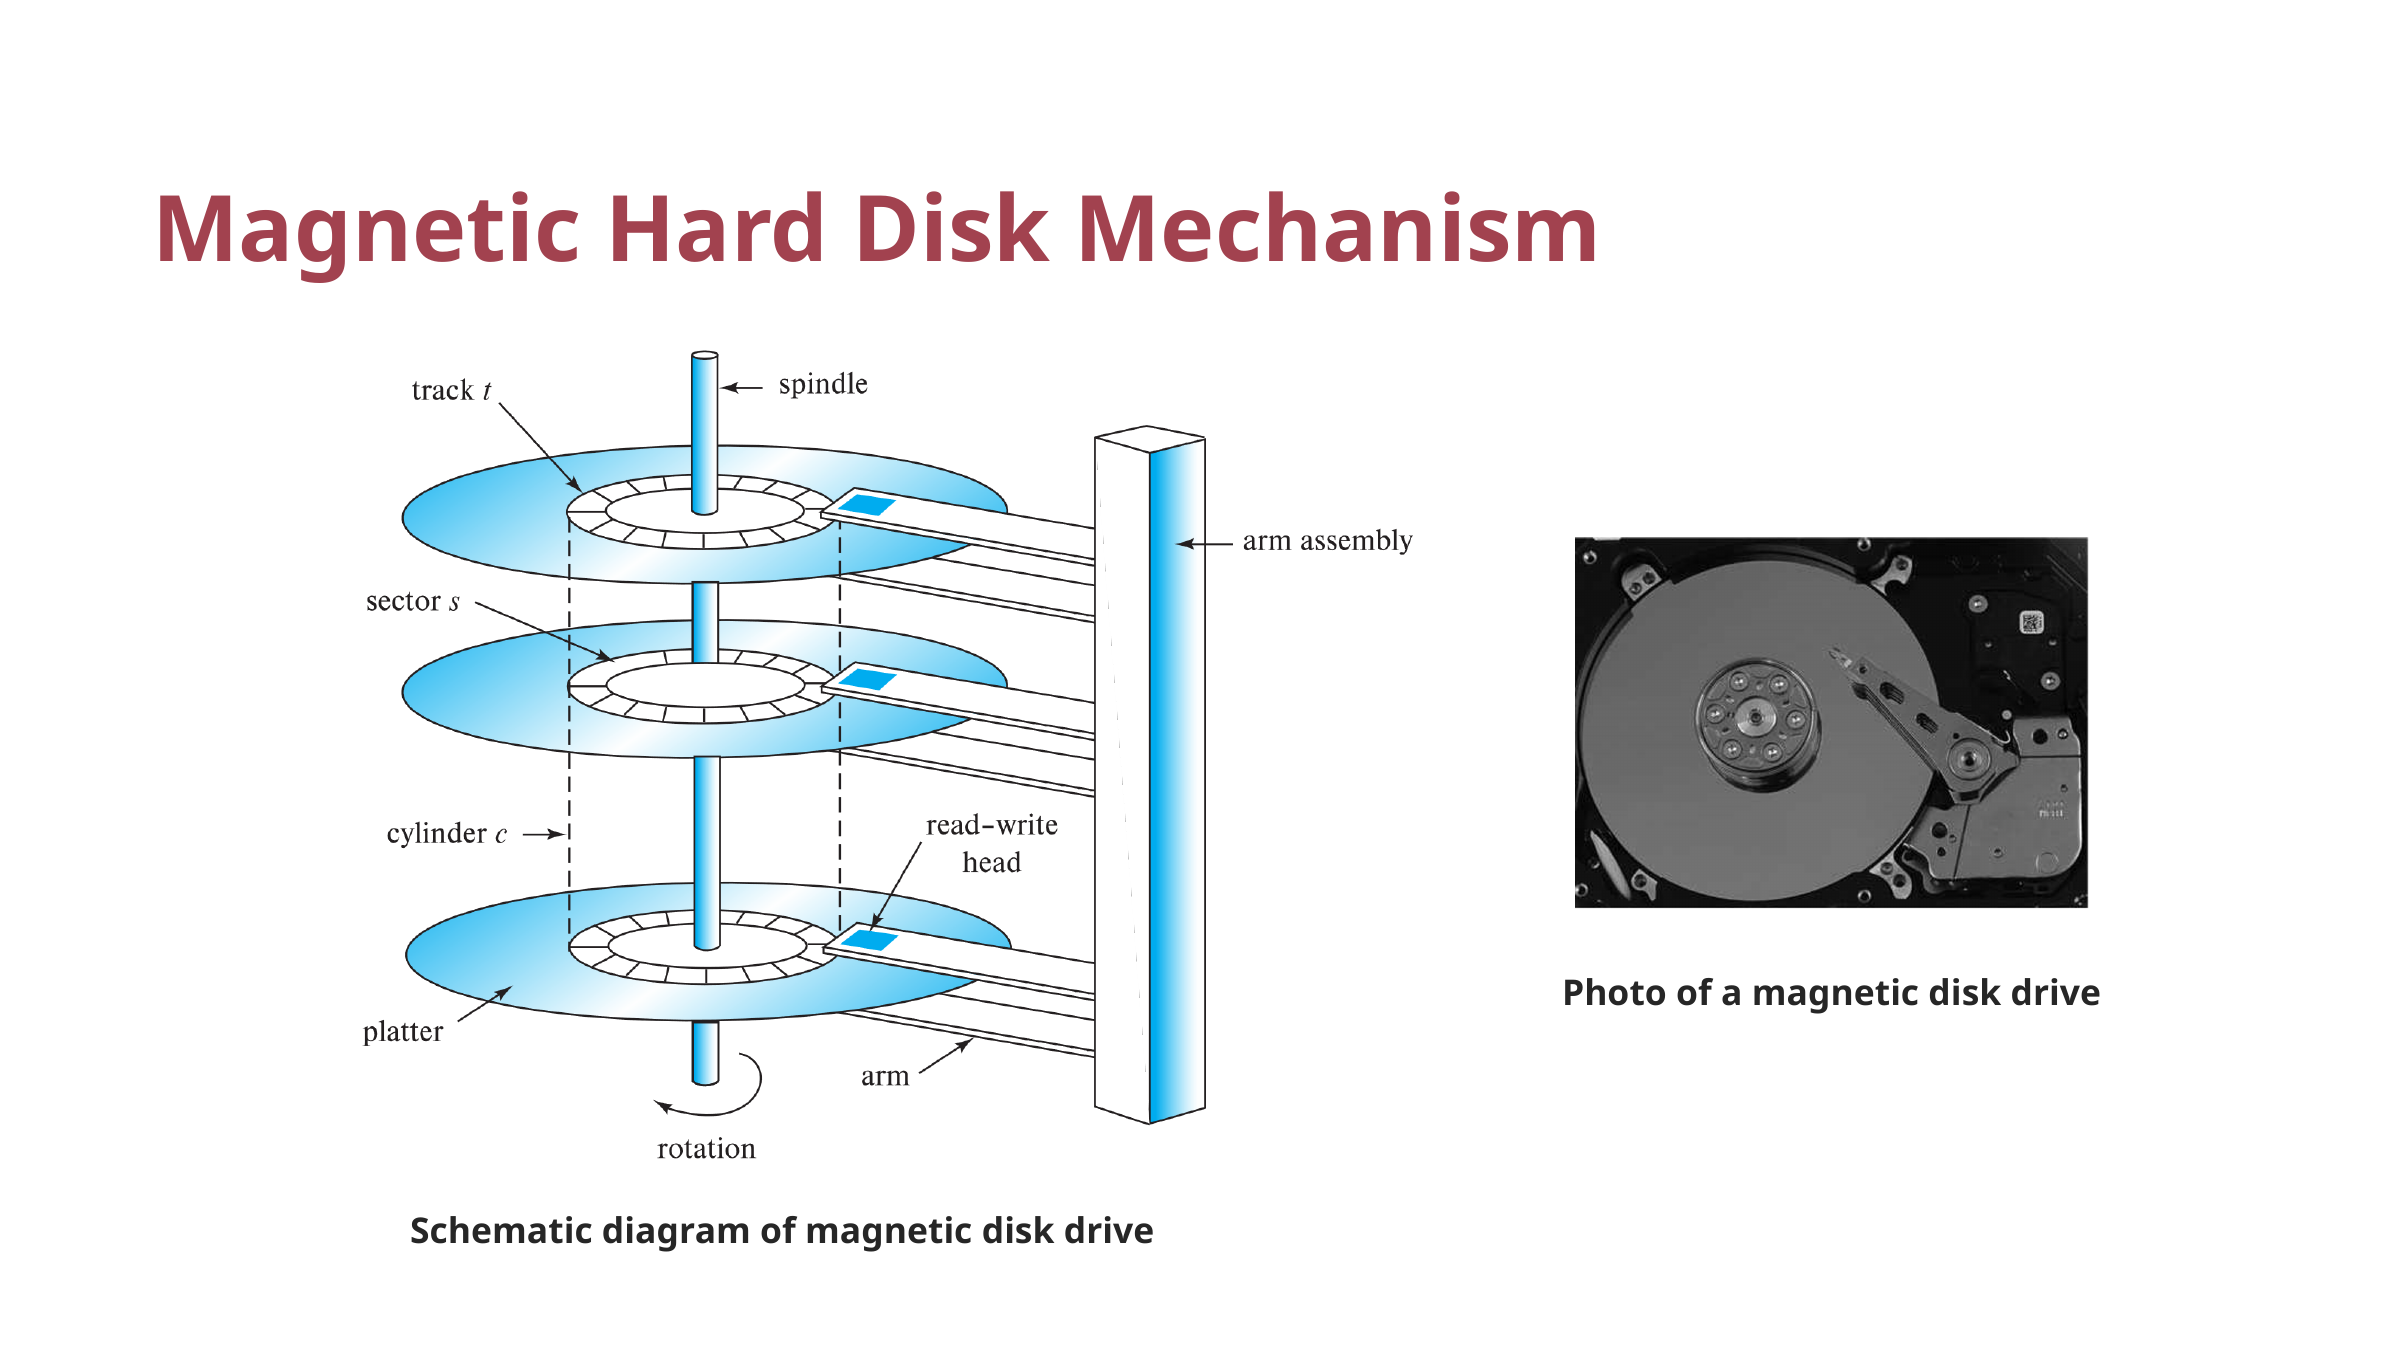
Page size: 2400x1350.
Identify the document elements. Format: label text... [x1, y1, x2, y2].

picture [362, 349, 1413, 1168]
title Magnetic Hard Disk Mechanism [137, 54, 2263, 288]
text_box Photo of a magnetic disk drive [1547, 962, 2117, 1020]
picture [1574, 537, 2089, 909]
text_box Schematic diagram of magnetic disk drive [395, 1200, 1170, 1258]
